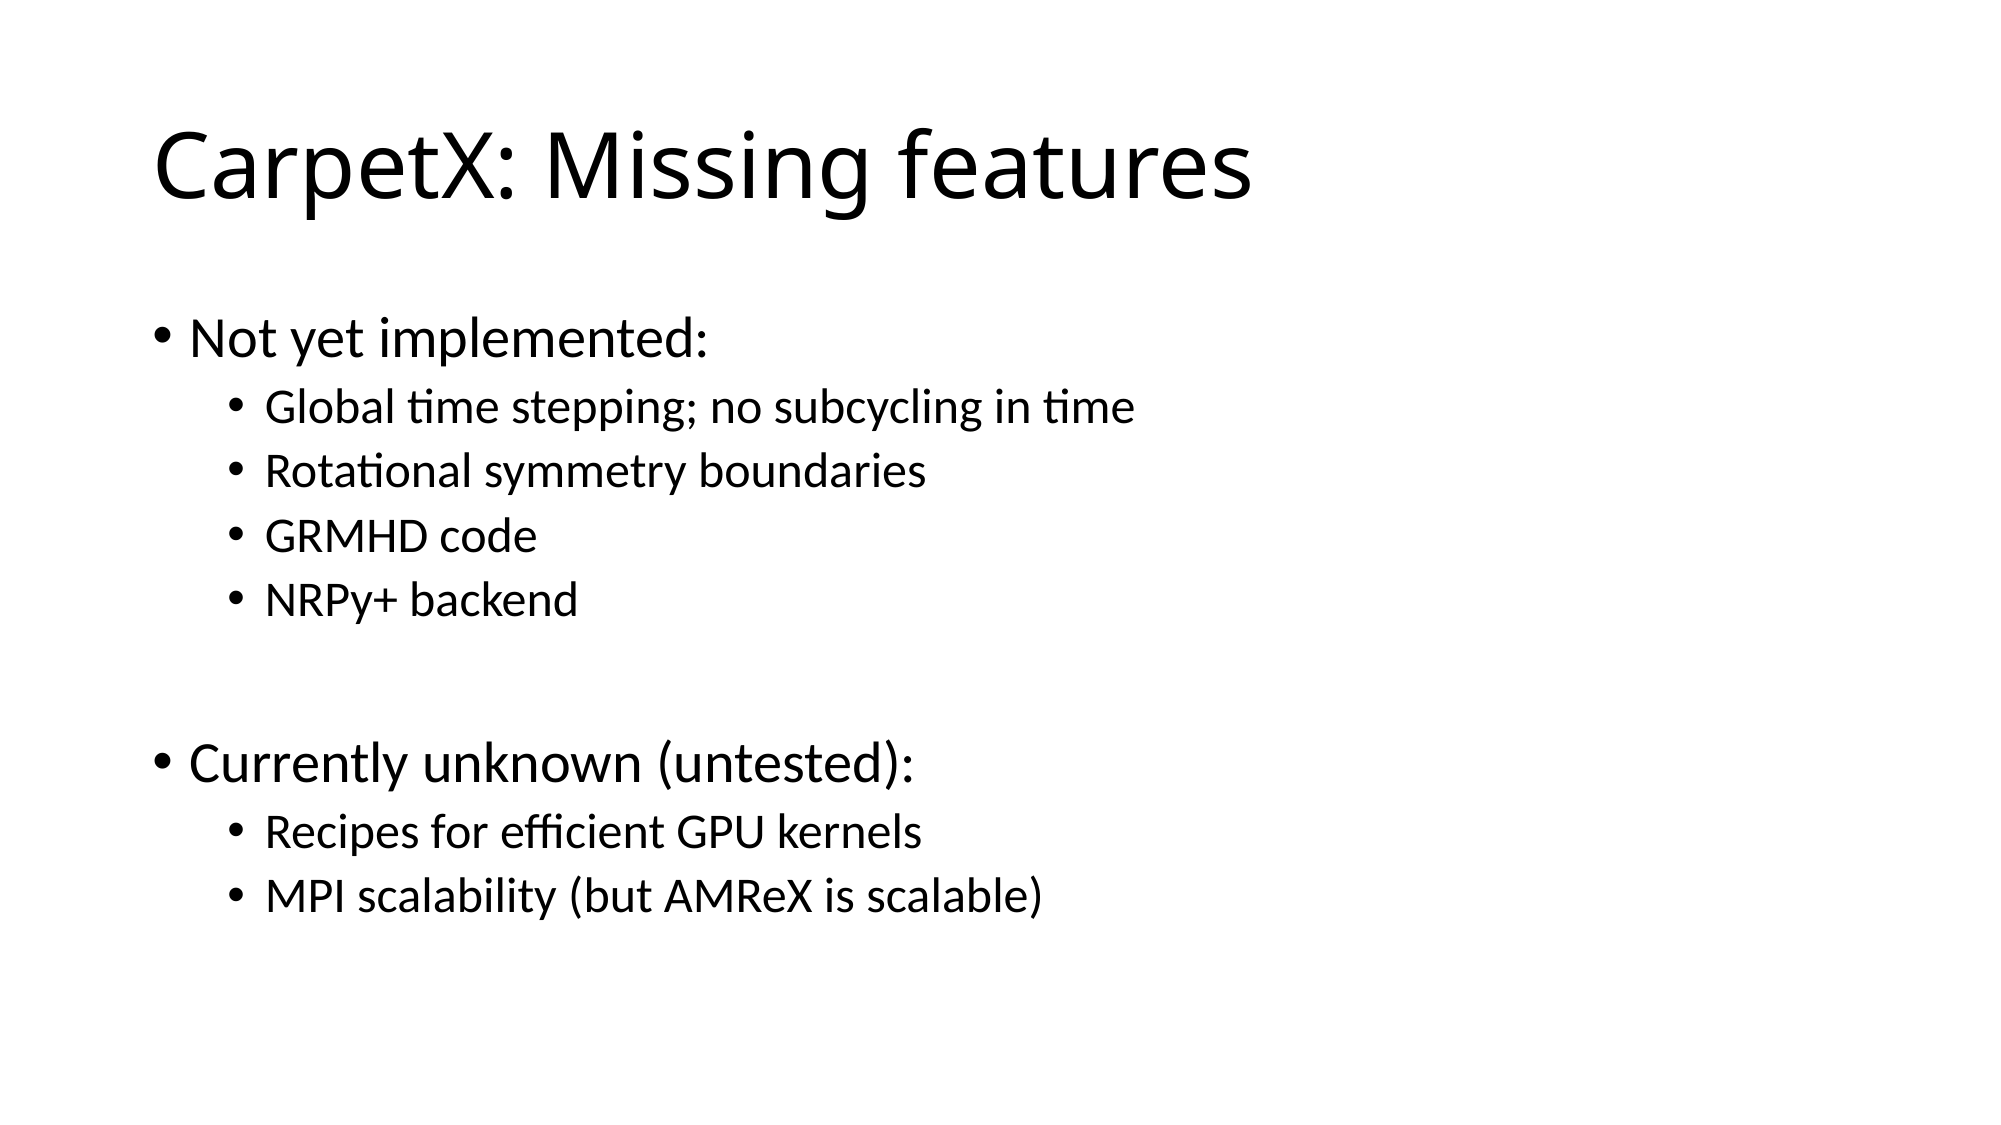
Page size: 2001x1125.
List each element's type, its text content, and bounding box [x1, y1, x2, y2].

title CarpetX: Missing features [137, 59, 1863, 278]
list Not yet implemented: Global time stepping; no subcycling in time Rotational symmetry boundaries GRMHD code NRPy+ backend Currently unknown (untested): Recipes for efficient GPU kernels MPI scalability (but AMReX is scalable) [137, 299, 1863, 1014]
